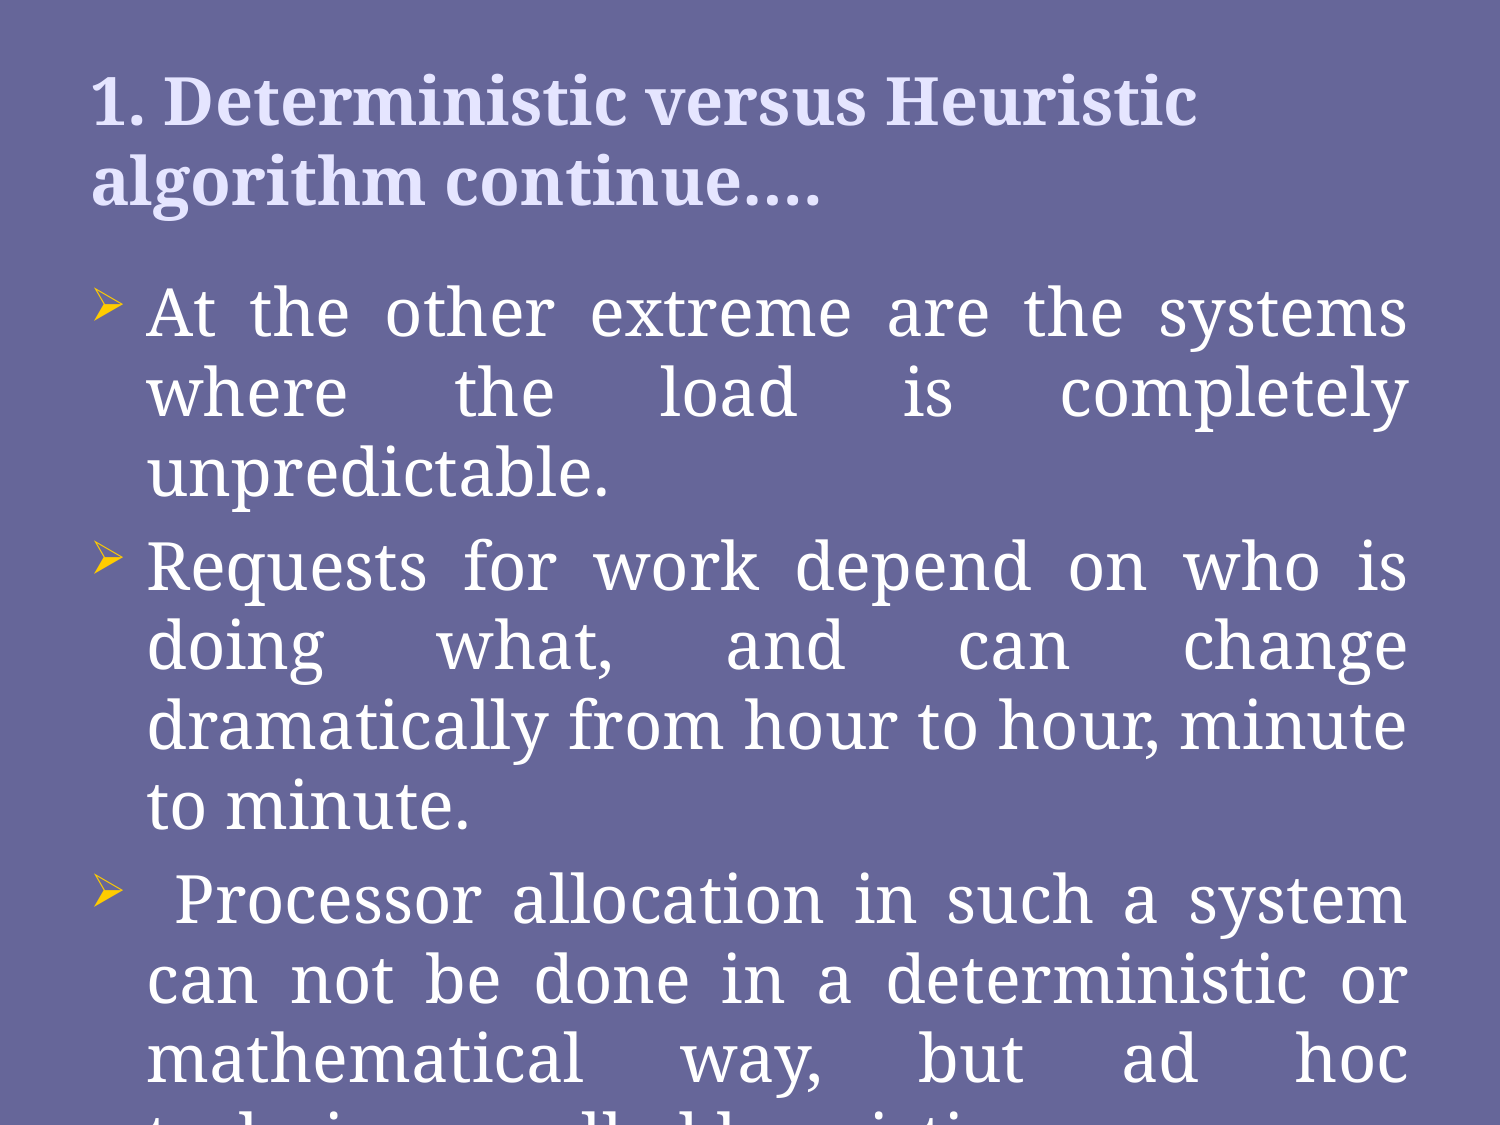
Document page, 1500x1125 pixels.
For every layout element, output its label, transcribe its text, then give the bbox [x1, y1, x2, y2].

title 1. Deterministic versus Heuristic algorithm continue…. [74, 44, 1426, 233]
list At the other extreme are the systems where the load is completely unpredictable. Requests for work depend on who is doing what, and can change dramatically from hour to hour, minute to minute. Processor allocation in such a system can not be done in a deterministic or mathematical way, but ad hoc techniques called heuristics. [74, 262, 1426, 1006]
